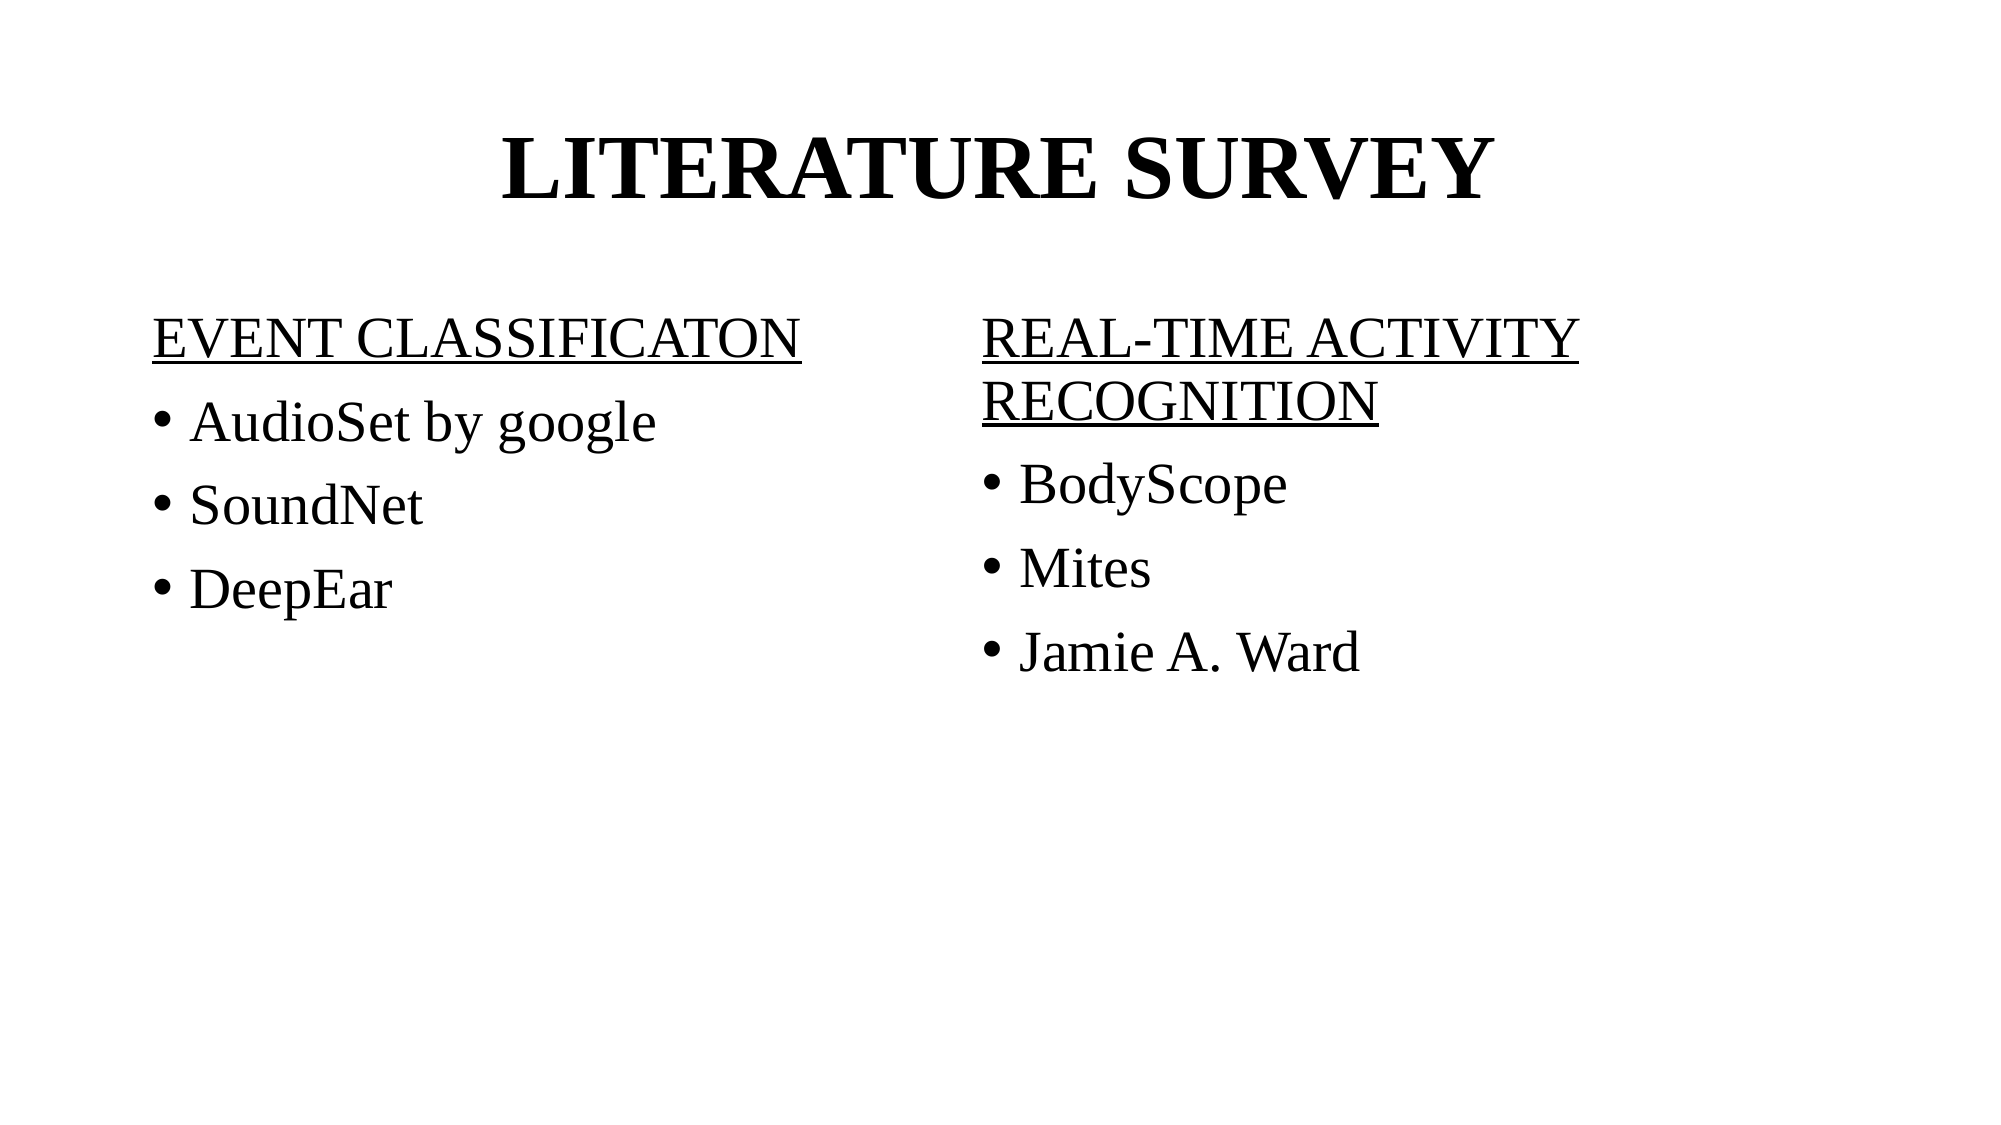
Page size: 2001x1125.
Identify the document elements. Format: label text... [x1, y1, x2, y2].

list EVENT CLASSIFICATON AudioSet by google SoundNet DeepEar [137, 299, 916, 1014]
text_box REAL-TIME ACTIVITY RECOGNITION BodyScope Mites Jamie A. Ward [966, 299, 1745, 1014]
title LITERATURE SURVEY [137, 59, 1863, 278]
